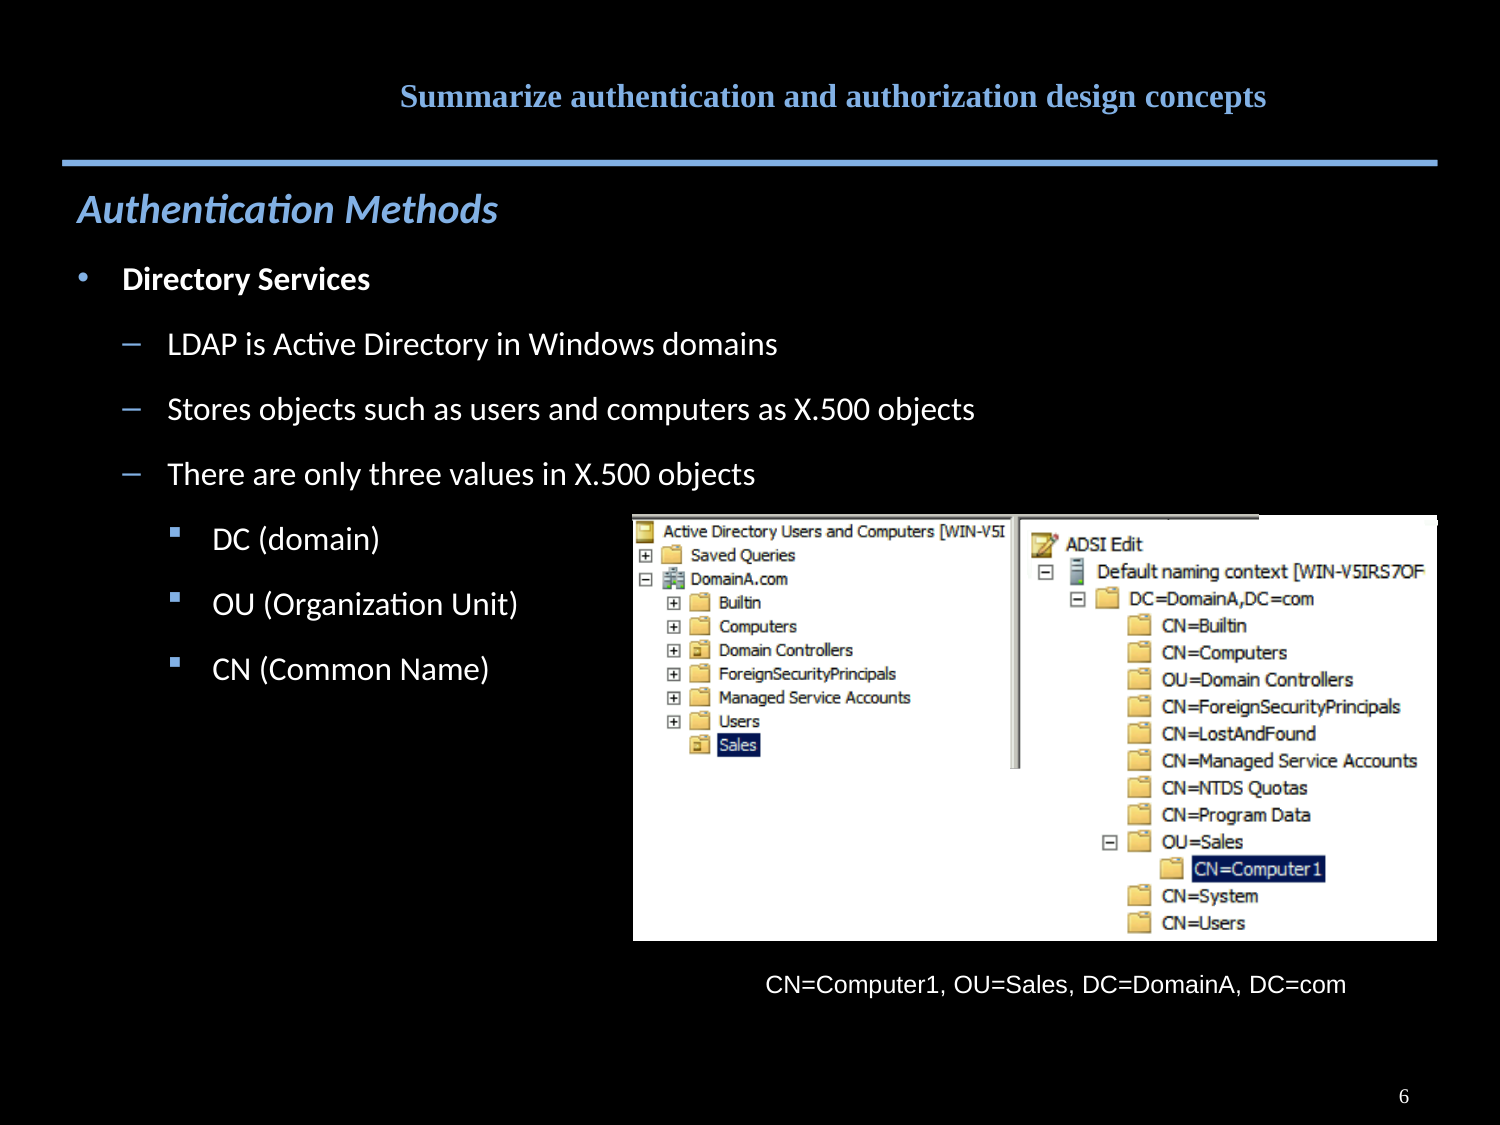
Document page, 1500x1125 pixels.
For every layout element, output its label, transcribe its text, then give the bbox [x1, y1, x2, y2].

list Authentication Methods Directory Services LDAP is Active Directory in Windows domains Stores objects such as users and computers as X.500 objects There are only three values in X.500 objects DC (domain) OU (Organization Unit) CN (Common Name) [62, 174, 1438, 1050]
text_box CN=Computer1, OU=Sales, DC=DomainA, DC=com [525, 961, 1405, 1006]
picture [632, 514, 1438, 941]
slide_number 6 [1310, 1070, 1499, 1121]
title Summarize authentication and authorization design concepts [227, 12, 1440, 175]
